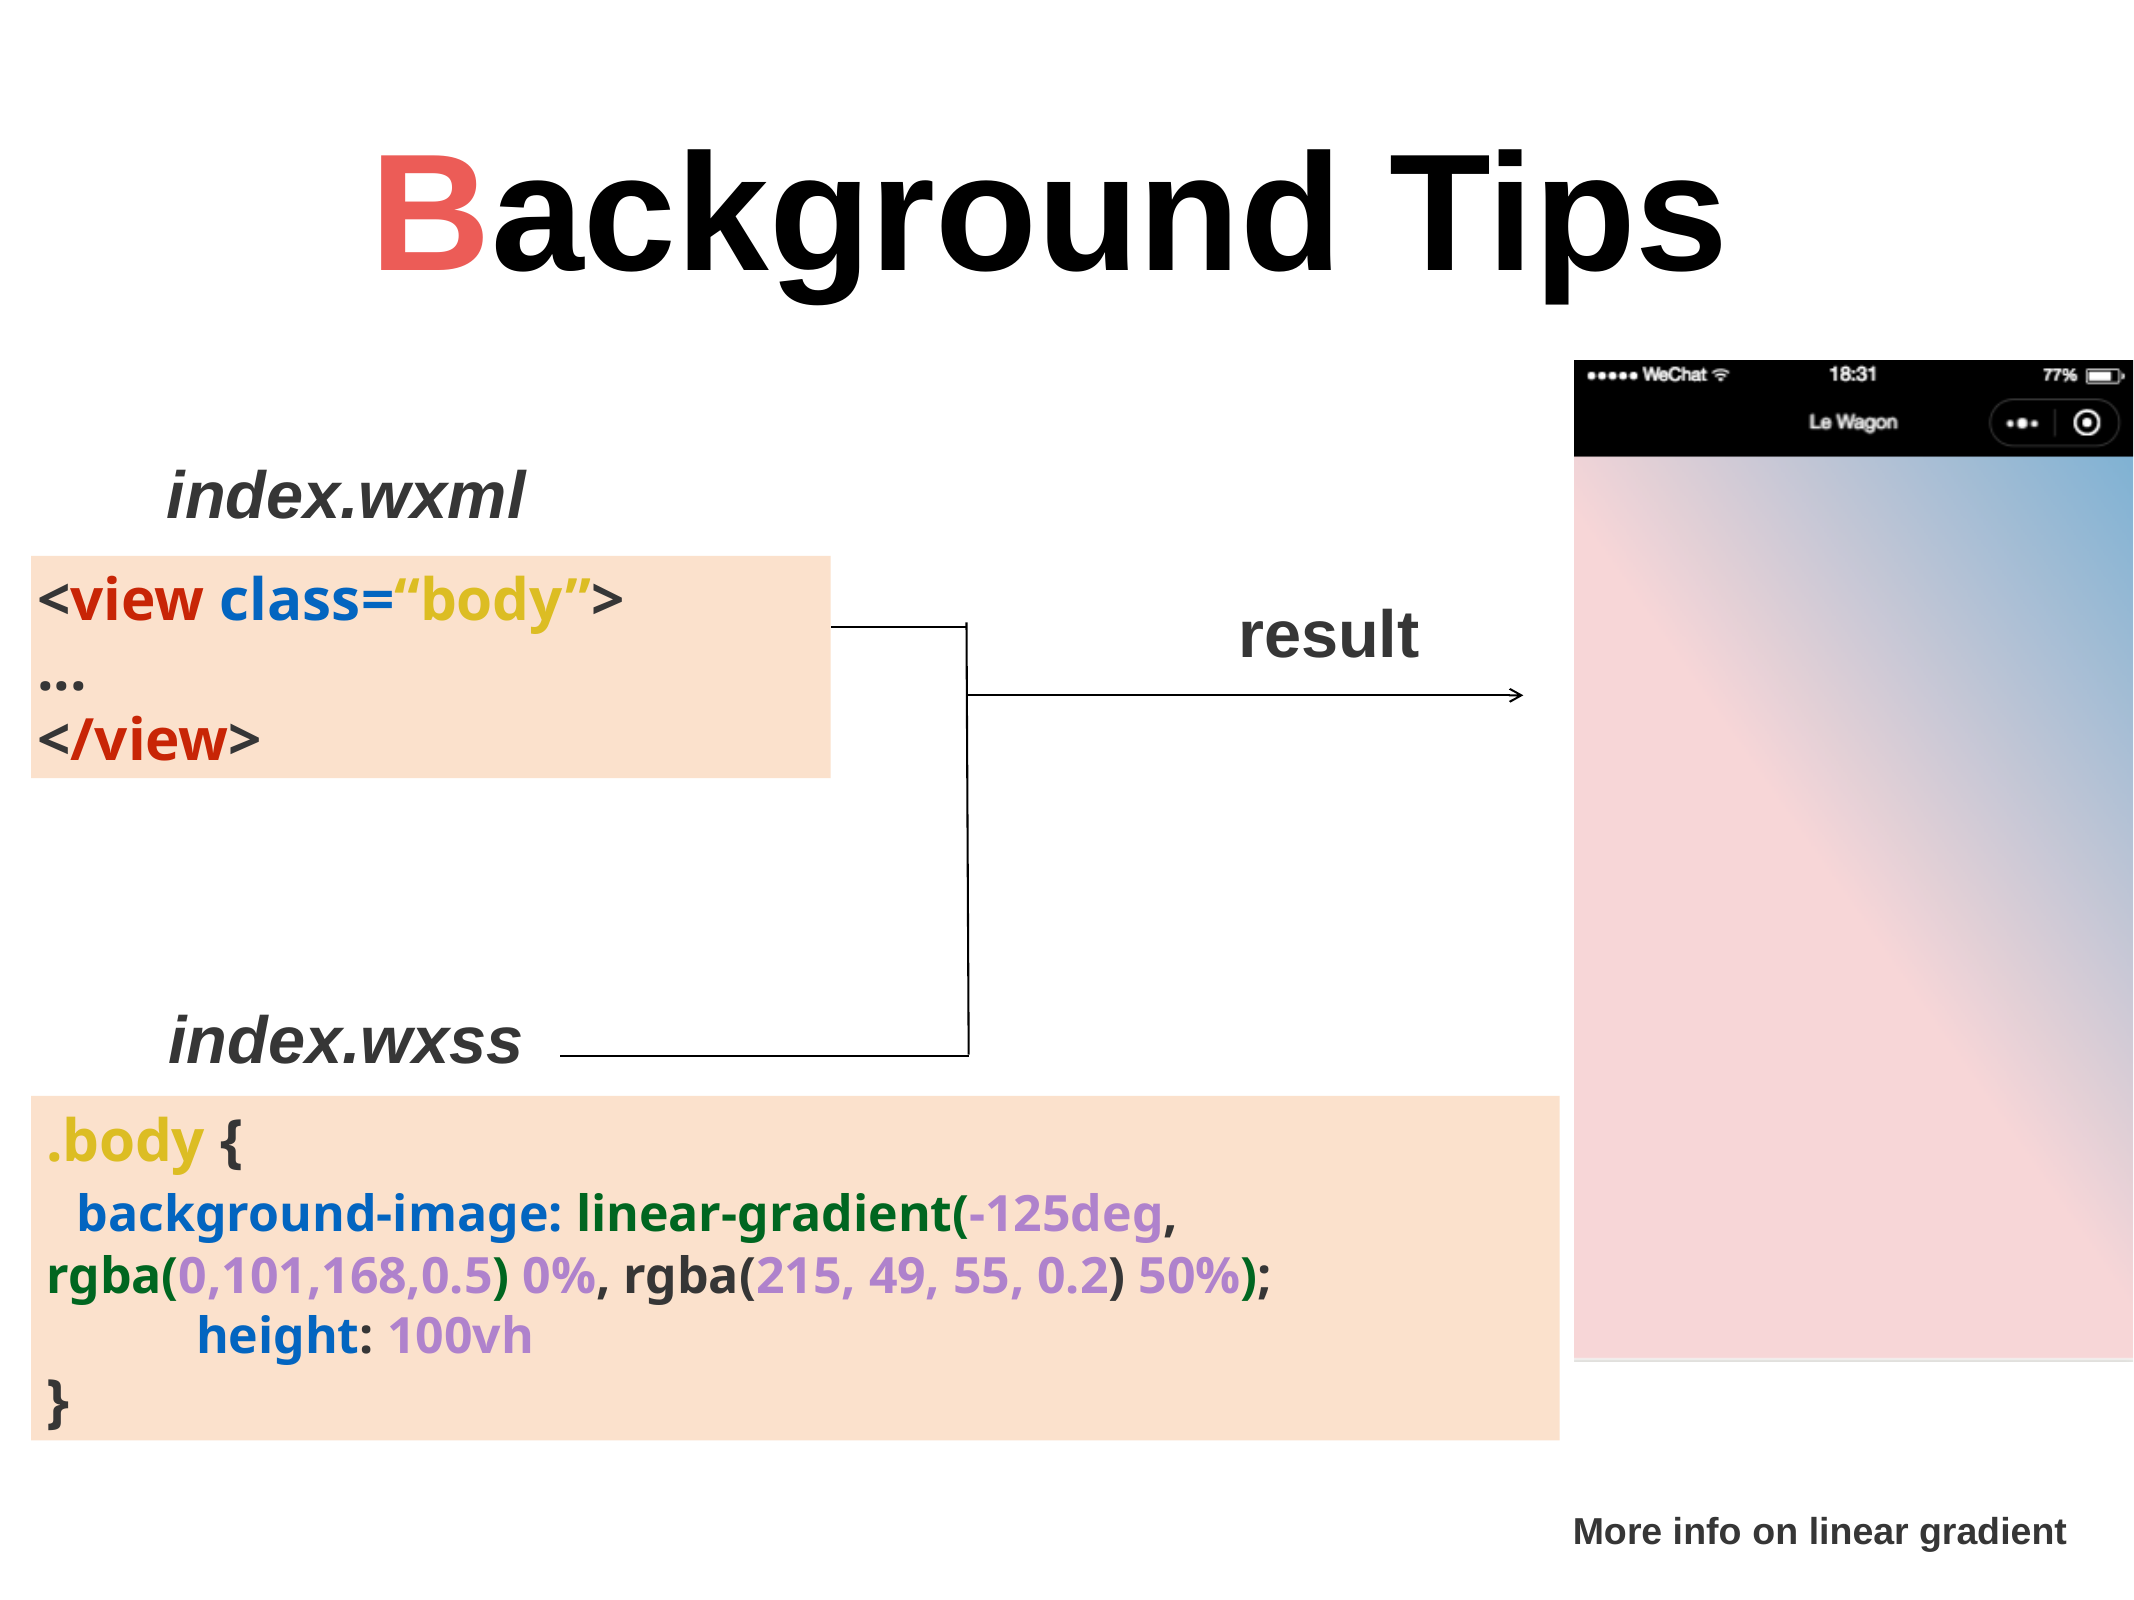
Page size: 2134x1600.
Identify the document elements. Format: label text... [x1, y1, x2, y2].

text_box .body { background-image: linear-gradient(-125deg, rgba(0,101,168,0.5) 0%, rgba(215, 49, 55, 0.2) 50%); height: 100vh } [31, 1095, 1560, 1441]
text_box <view class=“body”> ... </view> [31, 555, 831, 779]
text_box More info on linear gradient [1559, 1500, 2081, 1558]
text_box result [1232, 584, 1427, 678]
text_box index.wxml [0, 445, 693, 538]
text_box index.wxss [0, 991, 693, 1084]
text_box Background Tips [364, 97, 1736, 311]
picture [1574, 360, 2134, 1363]
